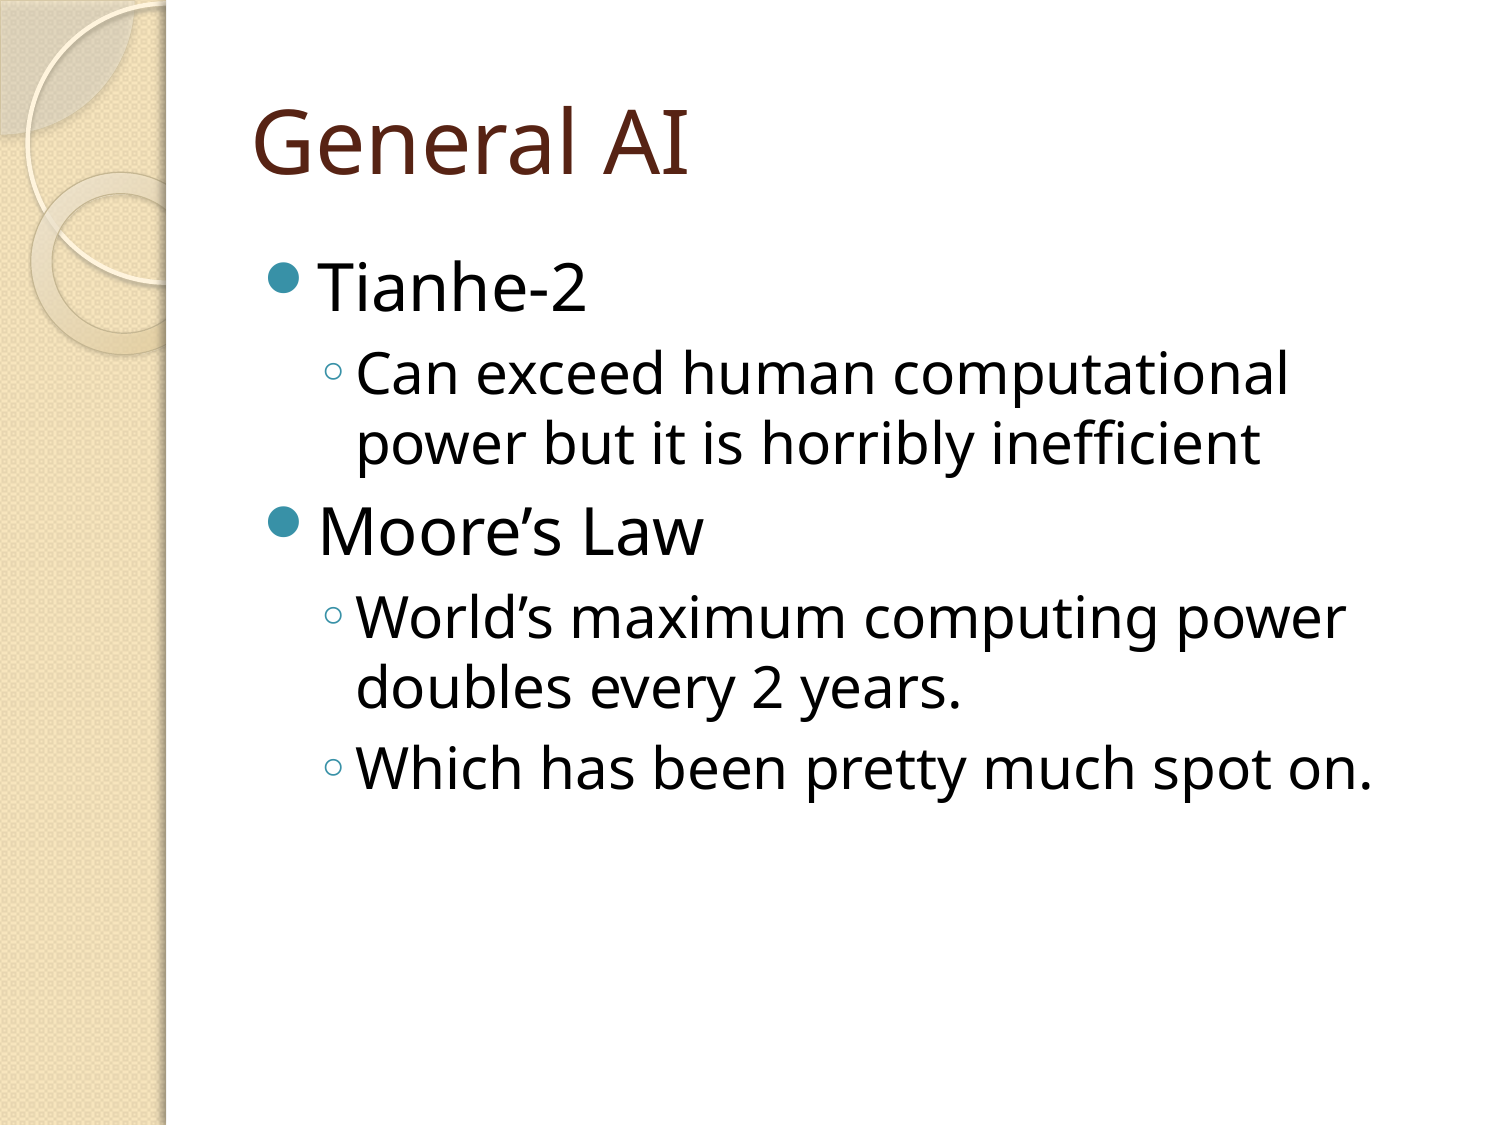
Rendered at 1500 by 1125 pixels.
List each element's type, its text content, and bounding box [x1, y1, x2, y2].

title General AI [235, 45, 1466, 233]
list Tianhe-2 Can exceed human computational power but it is horribly inefficient Moore’s Law World’s maximum computing power doubles every 2 years. Which has been pretty much spot on. [235, 237, 1466, 1025]
